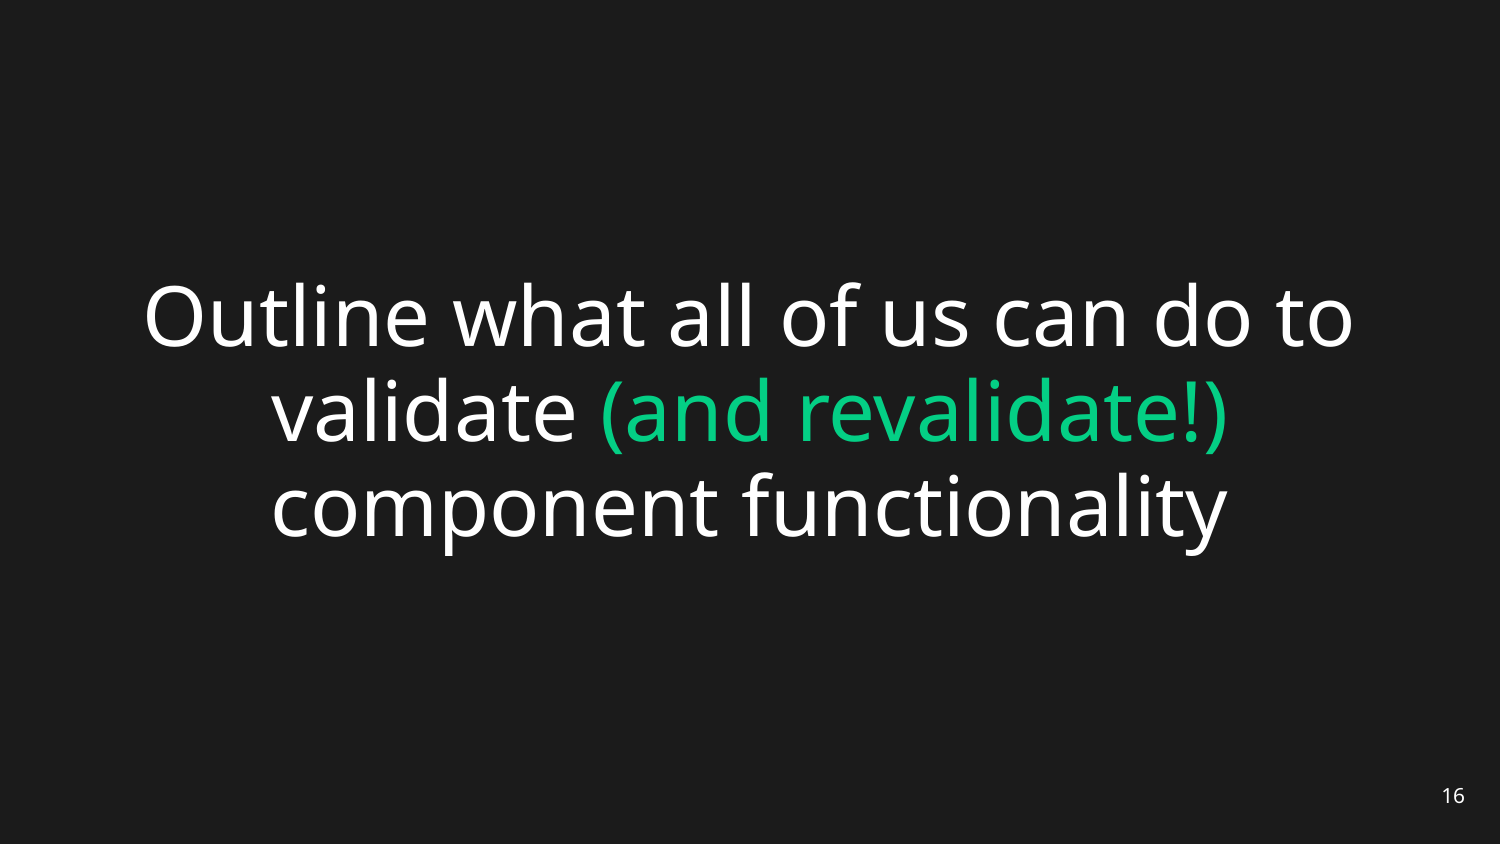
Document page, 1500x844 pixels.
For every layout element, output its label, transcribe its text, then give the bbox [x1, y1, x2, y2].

title Outline what all of us can do to validate (and revalidate!) component functionality [51, 72, 1449, 753]
slide_number 16 [1389, 764, 1480, 830]
